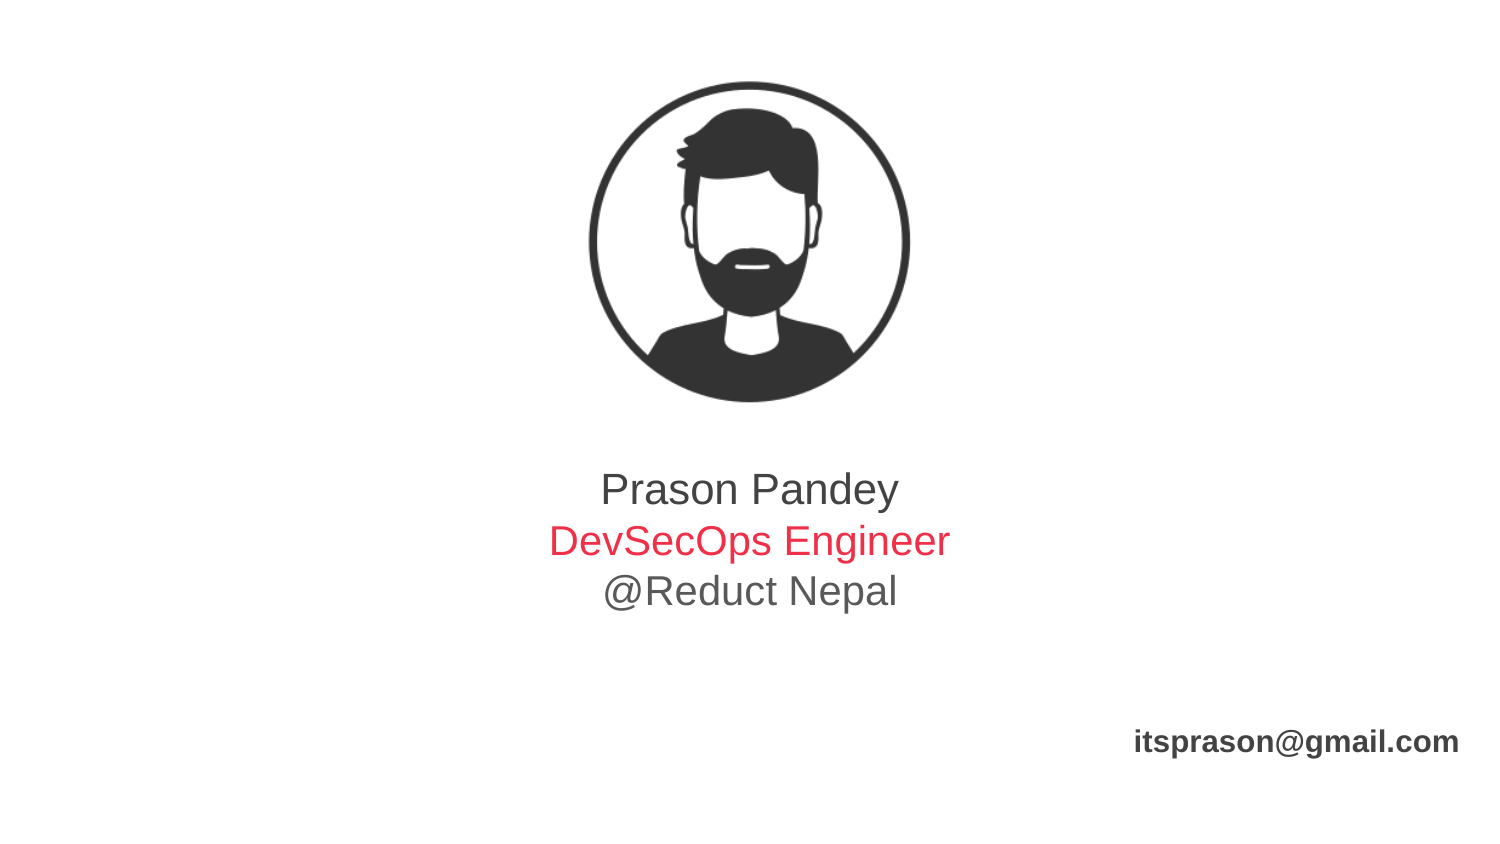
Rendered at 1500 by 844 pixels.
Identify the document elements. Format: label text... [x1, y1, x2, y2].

text_box itsprason@gmail.com [757, 660, 1475, 820]
picture [579, 73, 921, 413]
text_box Prason Pandey DevSecOps Engineer @Reduct Nepal [0, 446, 1500, 626]
